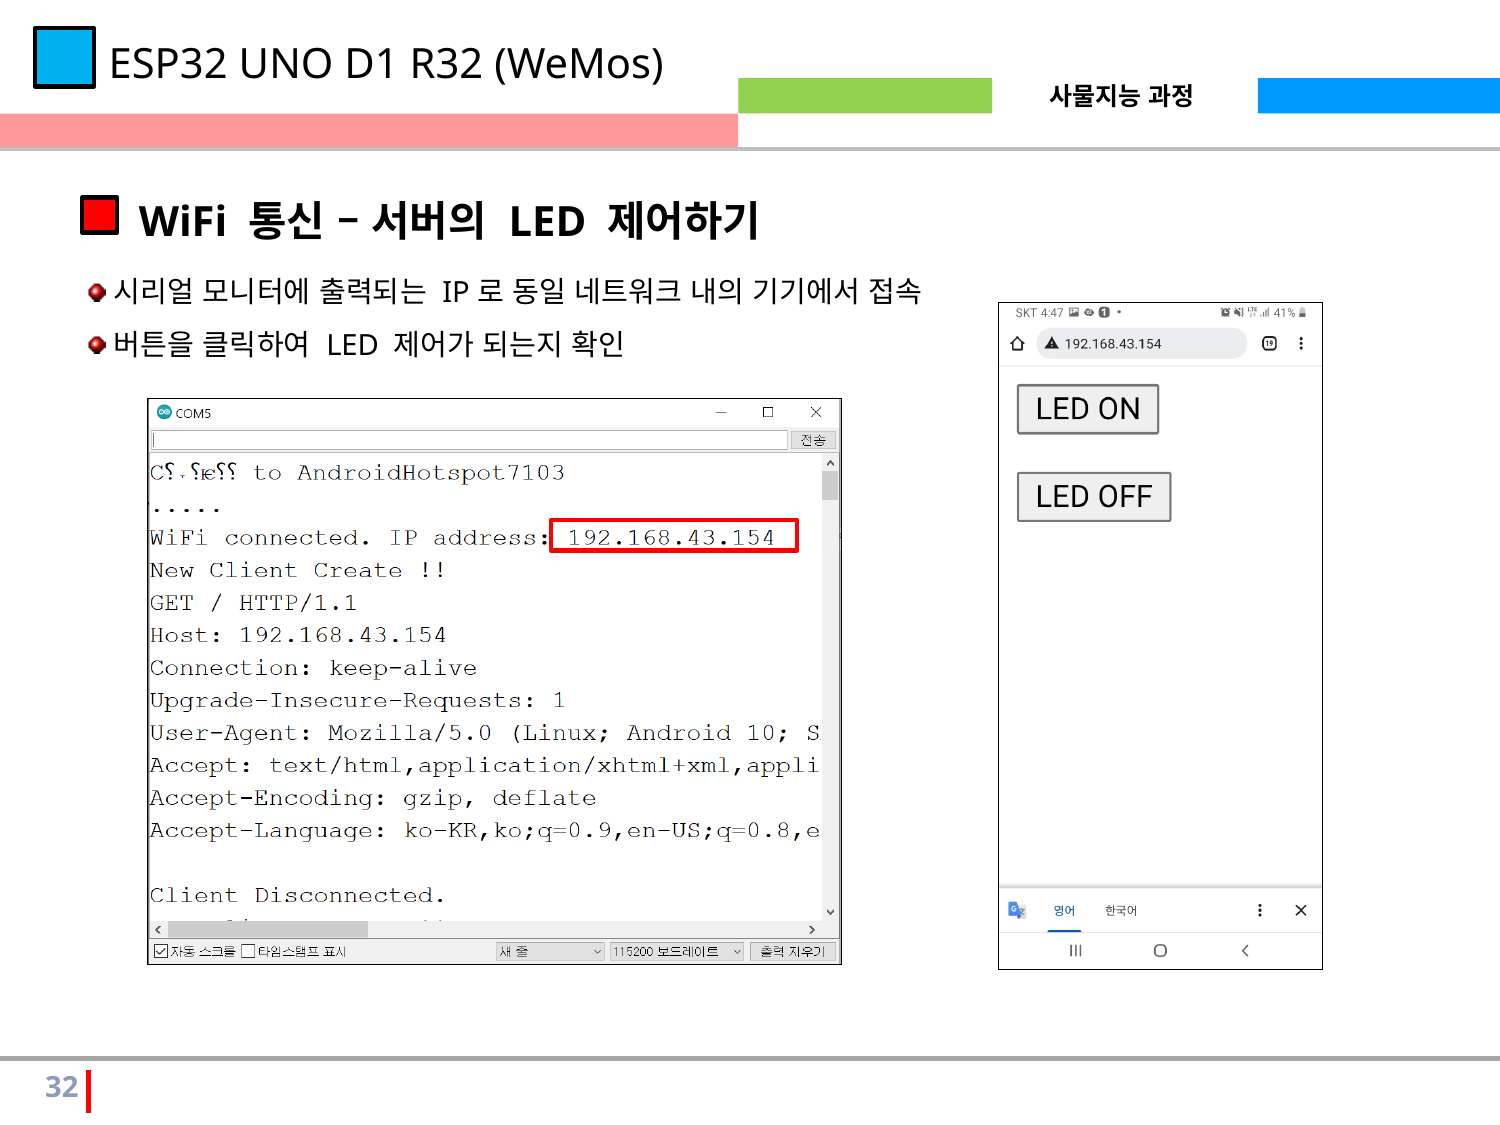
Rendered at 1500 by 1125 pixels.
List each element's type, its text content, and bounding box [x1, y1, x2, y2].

slide_number 32 [3, 1057, 94, 1118]
text_box [33, 26, 96, 89]
picture [997, 302, 1323, 970]
text_box 시리얼 모니터에 출력되는 IP로 동일 네트워크 내의 기기에서 접속 버튼을 클릭하여 LED 제어가 되는지 확인 [70, 248, 1432, 369]
picture [85, 333, 106, 354]
text_box [80, 195, 119, 235]
text_box WiFi 통신 – 서버의 LED 제어하기 [124, 187, 1442, 253]
picture [85, 280, 106, 302]
text_box ESP32 UNO D1 R32 (WeMos) [93, 29, 1032, 95]
picture [147, 397, 842, 965]
